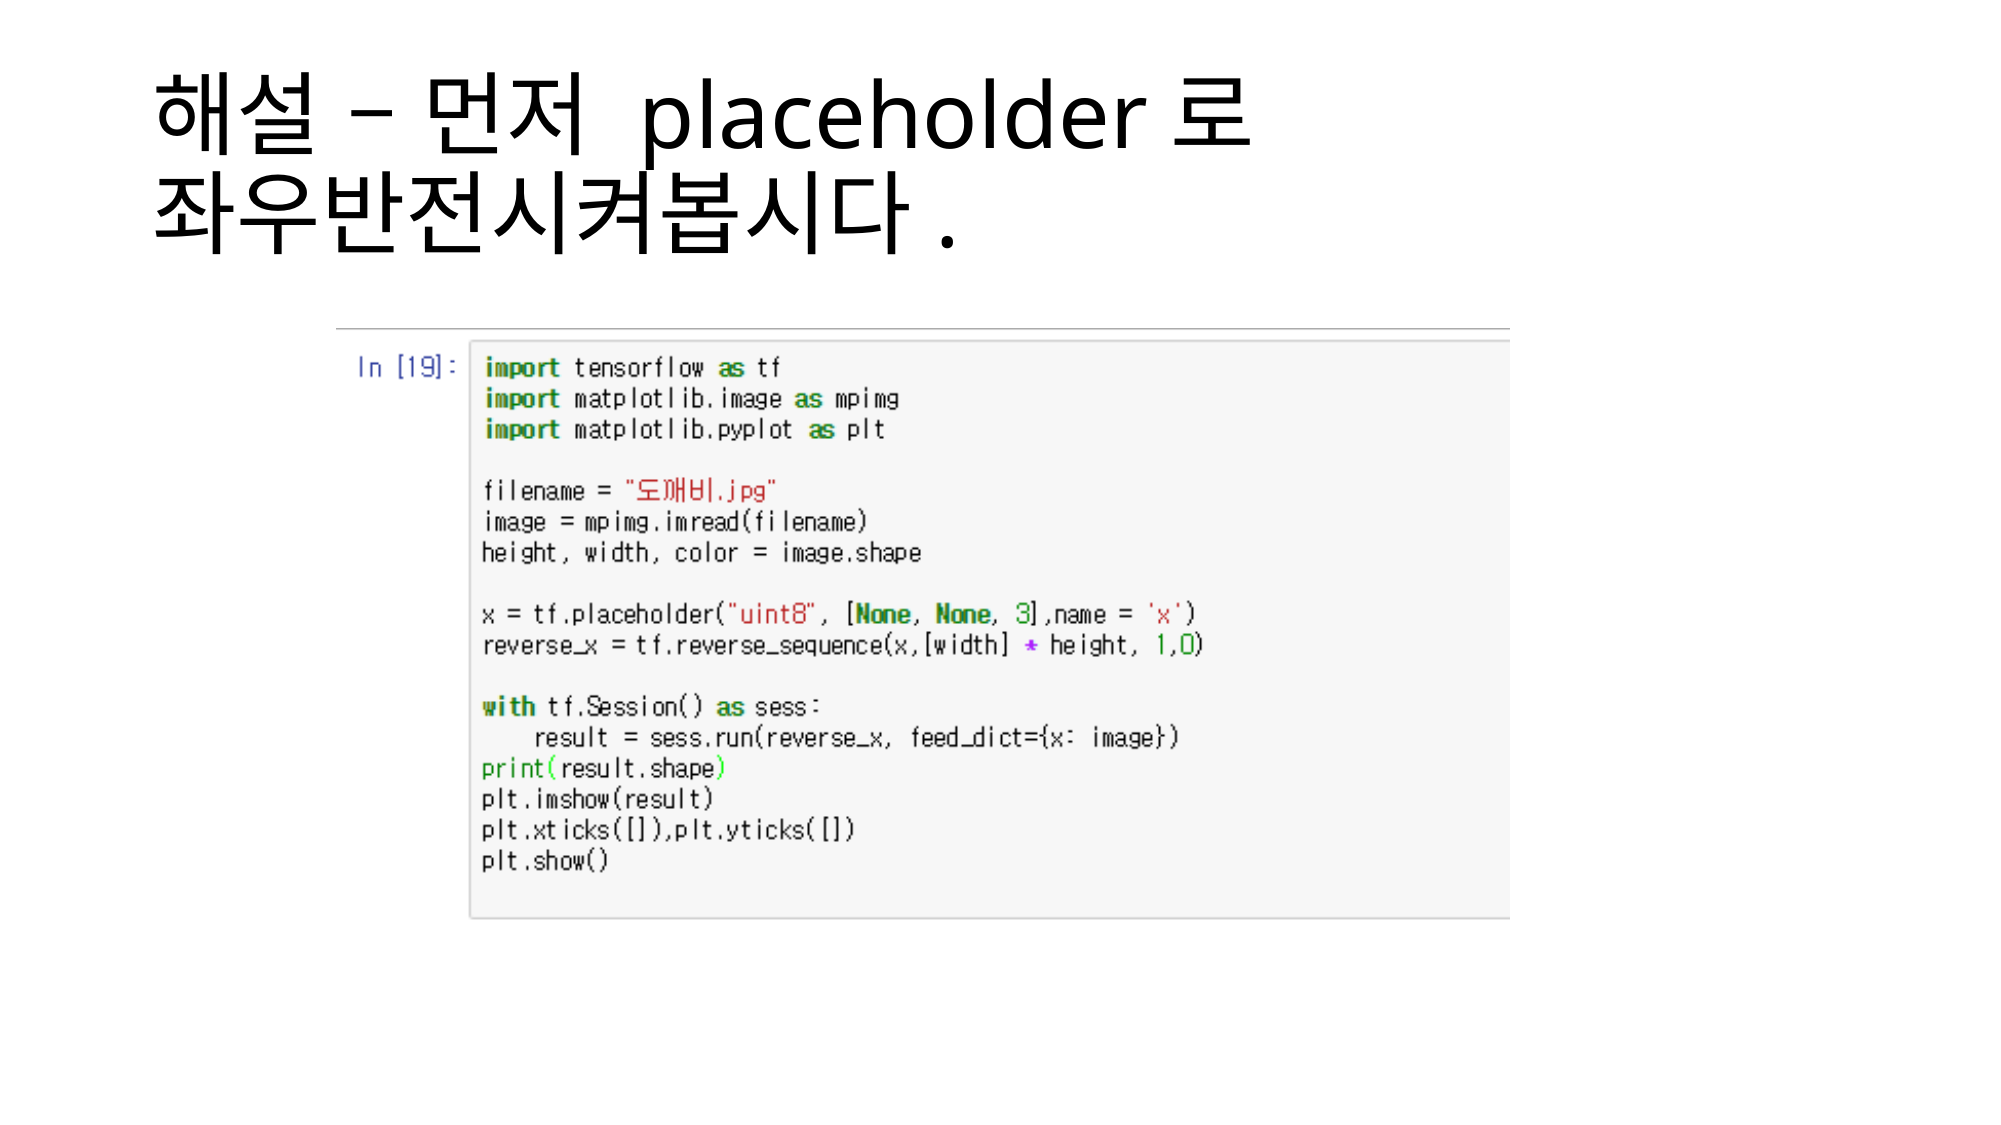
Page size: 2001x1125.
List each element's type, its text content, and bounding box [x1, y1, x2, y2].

title 해설 – 먼저 placeholder로 좌우반전시켜봅시다. [137, 59, 1863, 278]
picture [336, 328, 1510, 924]
